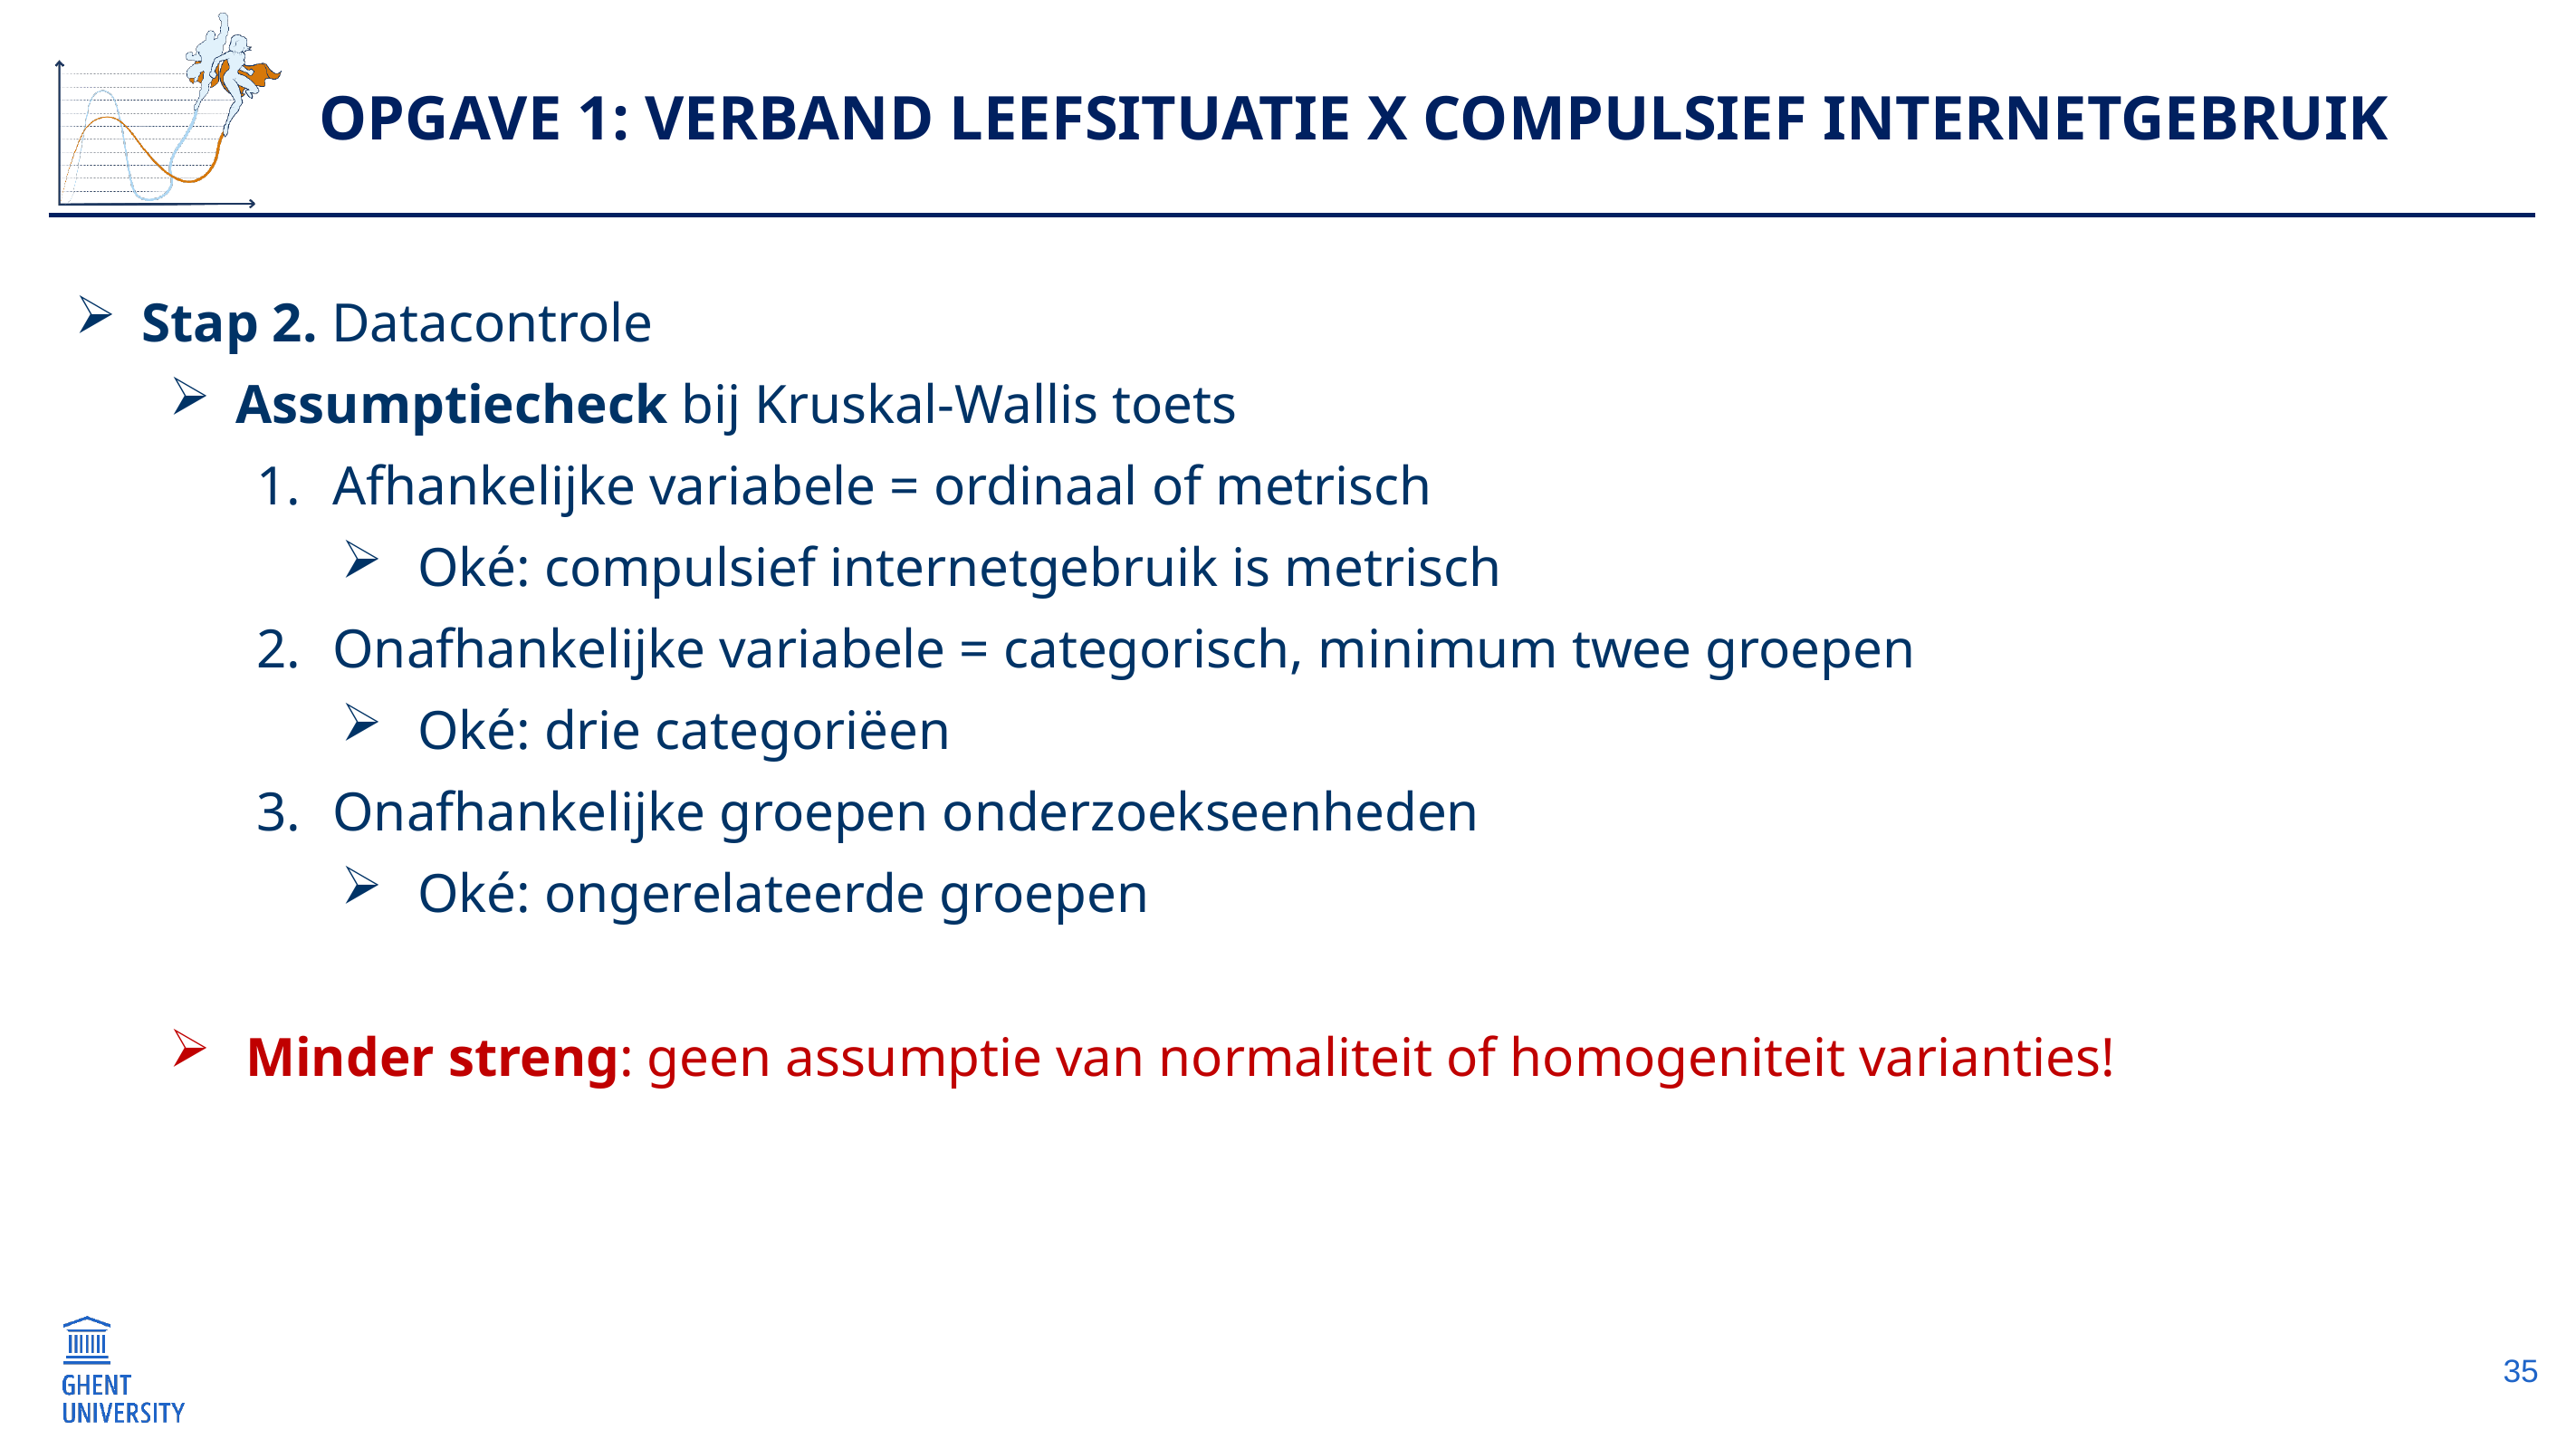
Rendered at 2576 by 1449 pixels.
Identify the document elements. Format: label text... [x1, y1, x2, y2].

list Stap 2. Datacontrole Assumptiecheck bij Kruskal-Wallis toets Afhankelijke variabele = ordinaal of metrisch Oké: compulsief internetgebruik is metrisch Onafhankelijke variabele = categorisch, minimum twee groepen Oké: drie categoriëen Onafhankelijke groepen onderzoekseenheden Oké: ongerelateerde groepen Minder streng: geen assumptie van normaliteit of homogeniteit varianties! [48, 269, 2553, 1290]
slide_number 35 [2415, 1330, 2553, 1408]
title Opgave 1: Verband Leefsituatie x Compulsief Internetgebruik [305, 18, 2527, 159]
picture [5, 0, 306, 318]
picture [62, 1290, 411, 1449]
